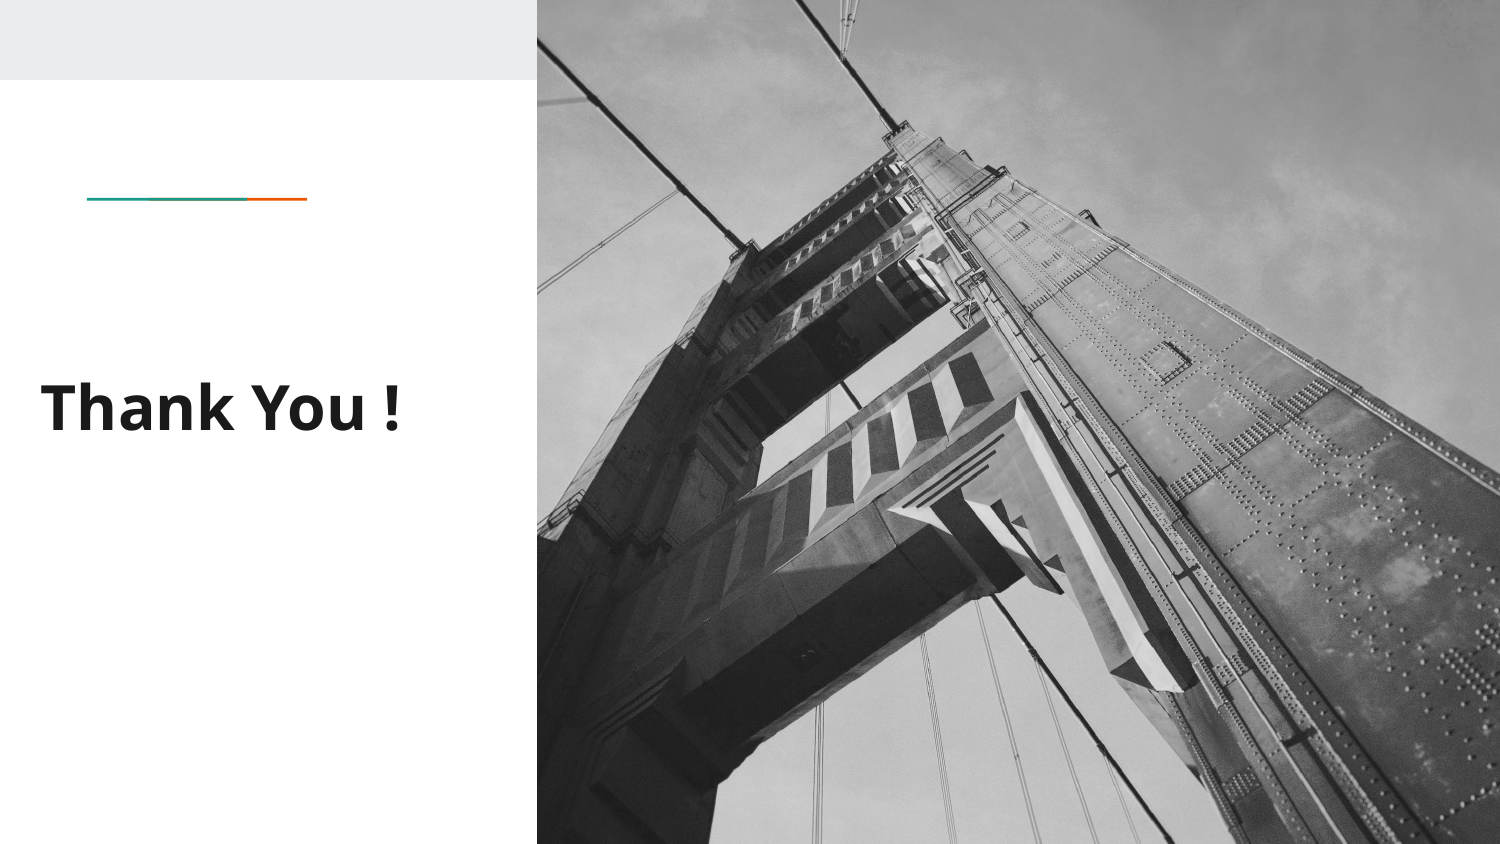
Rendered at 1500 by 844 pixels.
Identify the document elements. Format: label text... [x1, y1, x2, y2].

title Thank You ! [25, 353, 531, 581]
picture [536, 0, 1500, 844]
